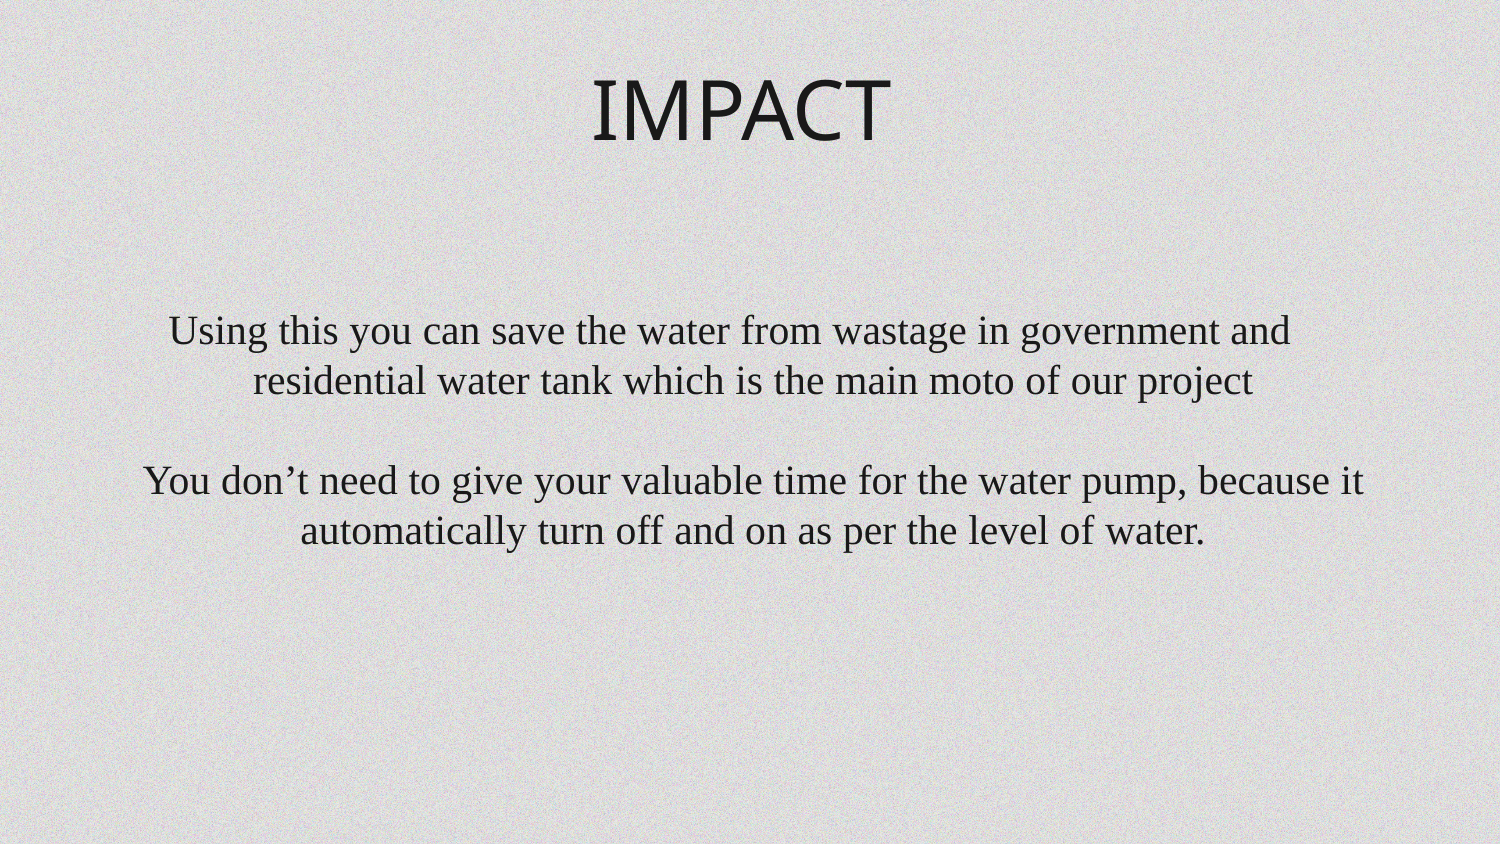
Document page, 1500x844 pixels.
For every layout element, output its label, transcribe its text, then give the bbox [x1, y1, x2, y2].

subtitle IMPACT [302, 0, 1159, 173]
title Using this you can save the water from wastage in government and residential water tank which is the main moto of our project You don’t need to give your valuable time for the water pump, because it automatically turn off and on as per the level of water. [63, 287, 1397, 369]
